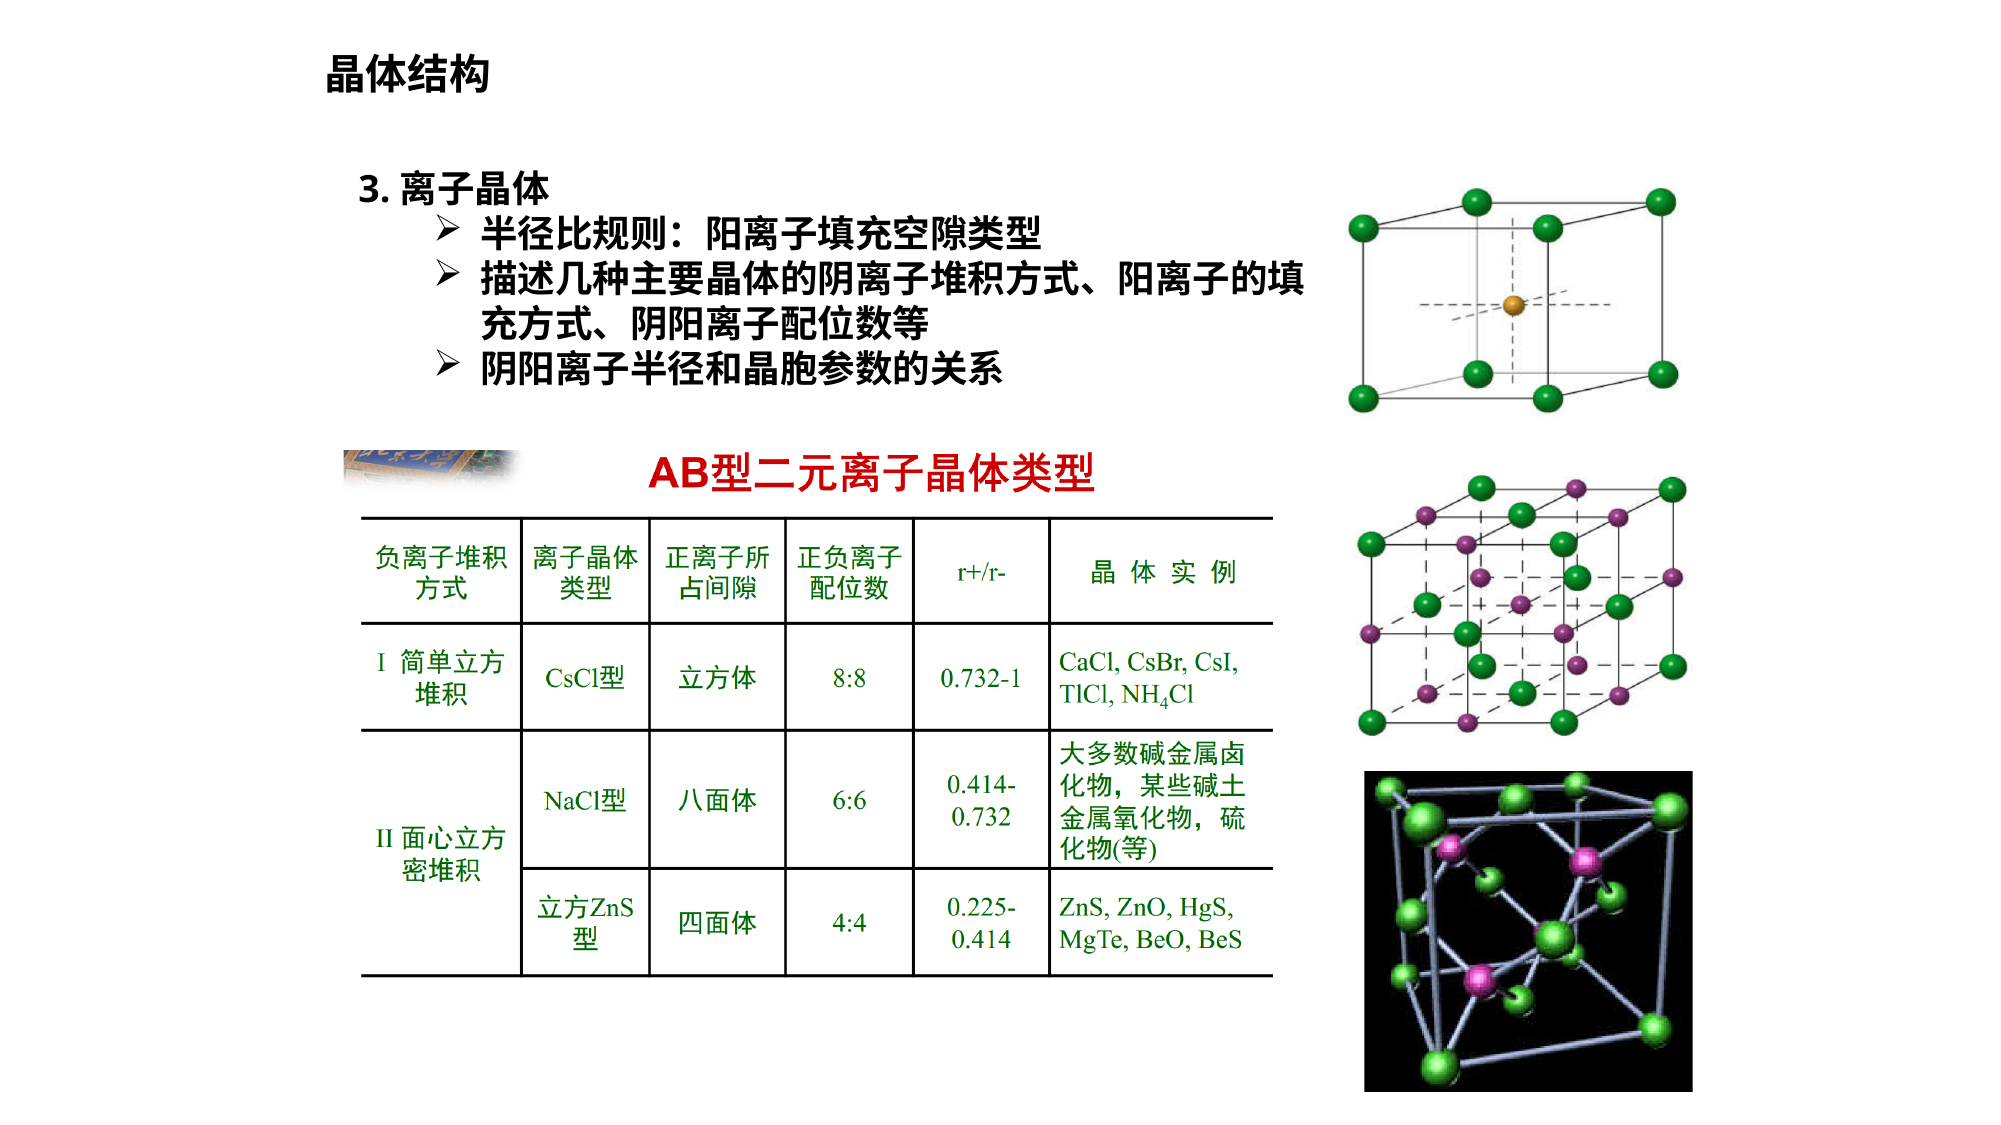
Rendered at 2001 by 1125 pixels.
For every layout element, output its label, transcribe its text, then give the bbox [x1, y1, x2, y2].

picture [1340, 161, 1718, 428]
text_box 3.离子晶体 半径比规则：阳离子填充空隙类型 描述几种主要晶体的阴离子堆积方式、阳离子的填充方式、阴阳离子配位数等 阴阳离子半径和晶胞参数的关系 [343, 157, 1341, 443]
picture [1364, 771, 1693, 1092]
picture [343, 450, 1273, 982]
text_box 晶体结构 [309, 40, 507, 105]
picture [1340, 471, 1700, 742]
